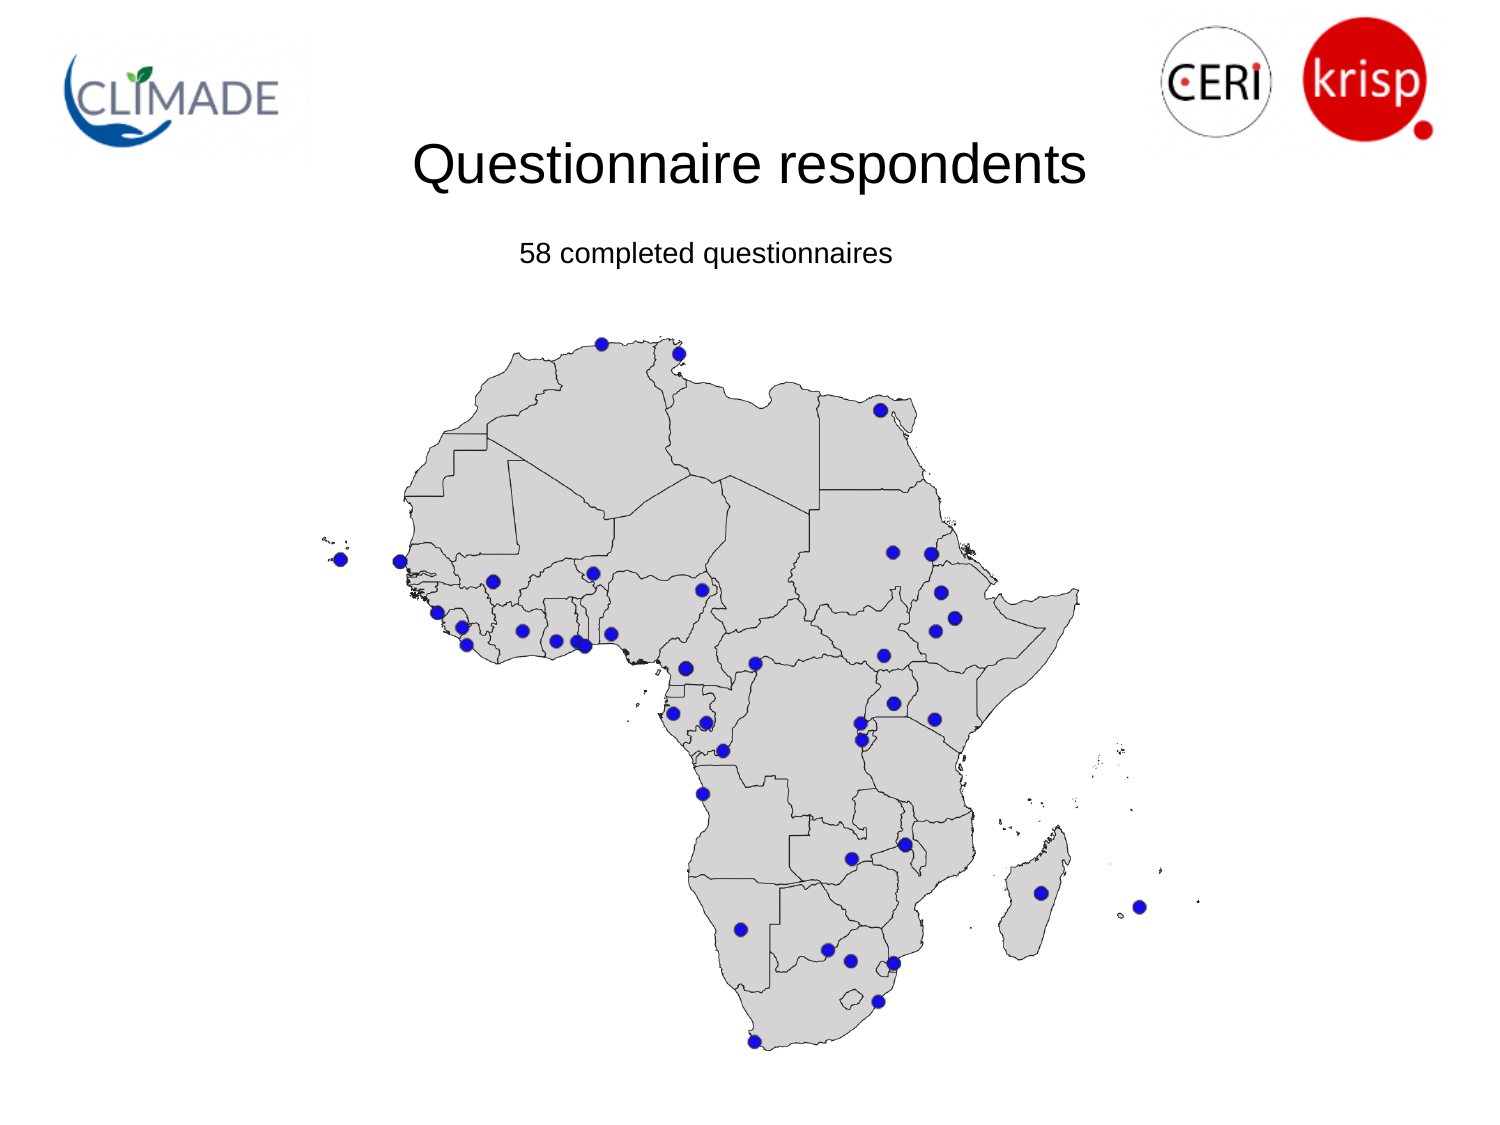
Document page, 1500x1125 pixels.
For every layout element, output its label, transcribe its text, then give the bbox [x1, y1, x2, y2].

title Questionnaire respondents [51, 100, 1449, 211]
picture [297, 308, 1203, 1093]
picture [1146, 11, 1450, 162]
picture [50, 31, 311, 164]
text_box 58 completed questionnaires [504, 219, 1005, 285]
